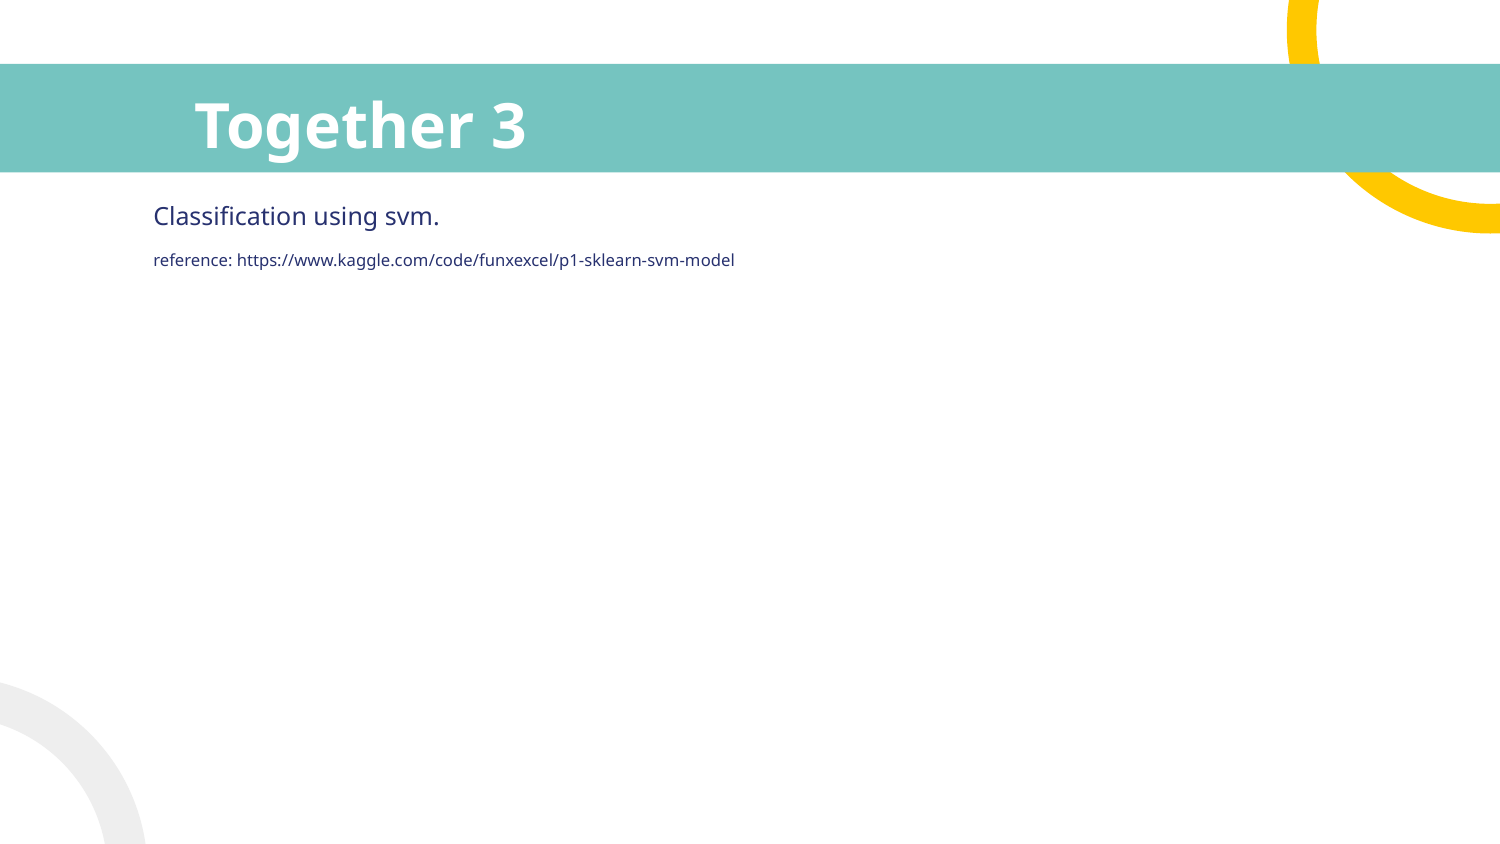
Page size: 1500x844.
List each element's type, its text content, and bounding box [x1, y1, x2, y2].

subtitle Classification using svm. reference: https://www.kaggle.com/code/funxexcel/p1-sklearn-svm-model [115, 184, 1385, 268]
title Together 3 [179, 71, 1449, 166]
